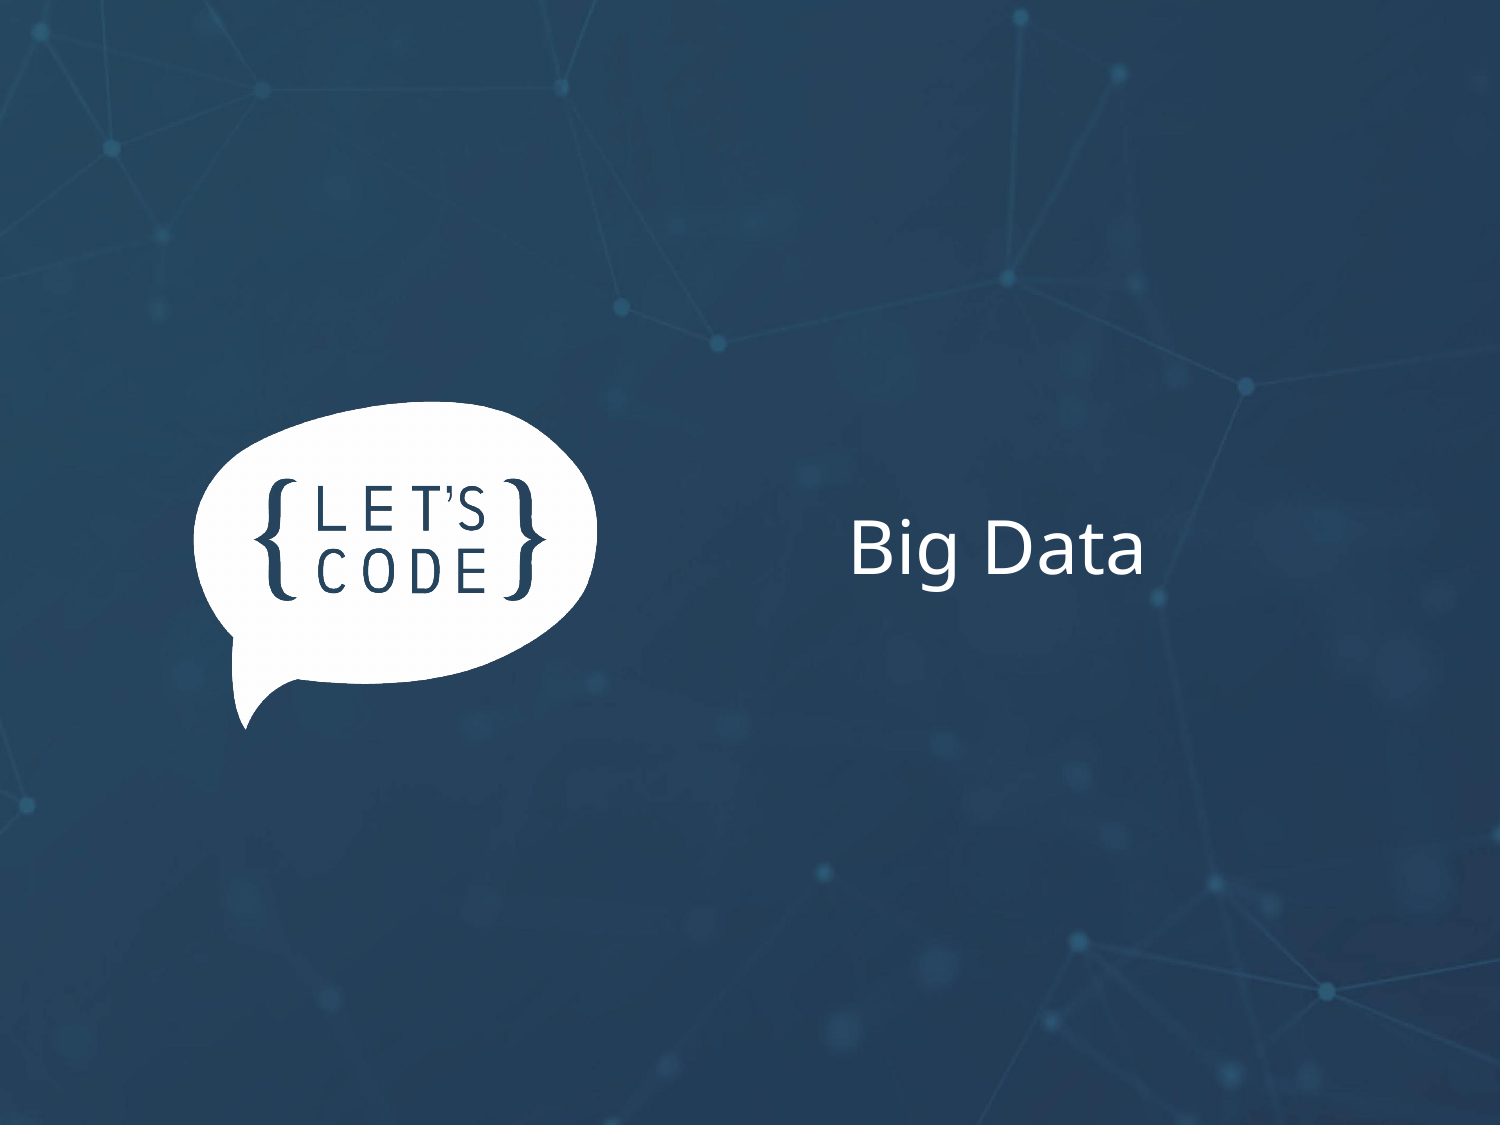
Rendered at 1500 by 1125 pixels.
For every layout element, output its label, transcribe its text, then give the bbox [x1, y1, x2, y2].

text_box Big Data [711, 484, 1284, 641]
picture [0, 0, 1500, 1125]
